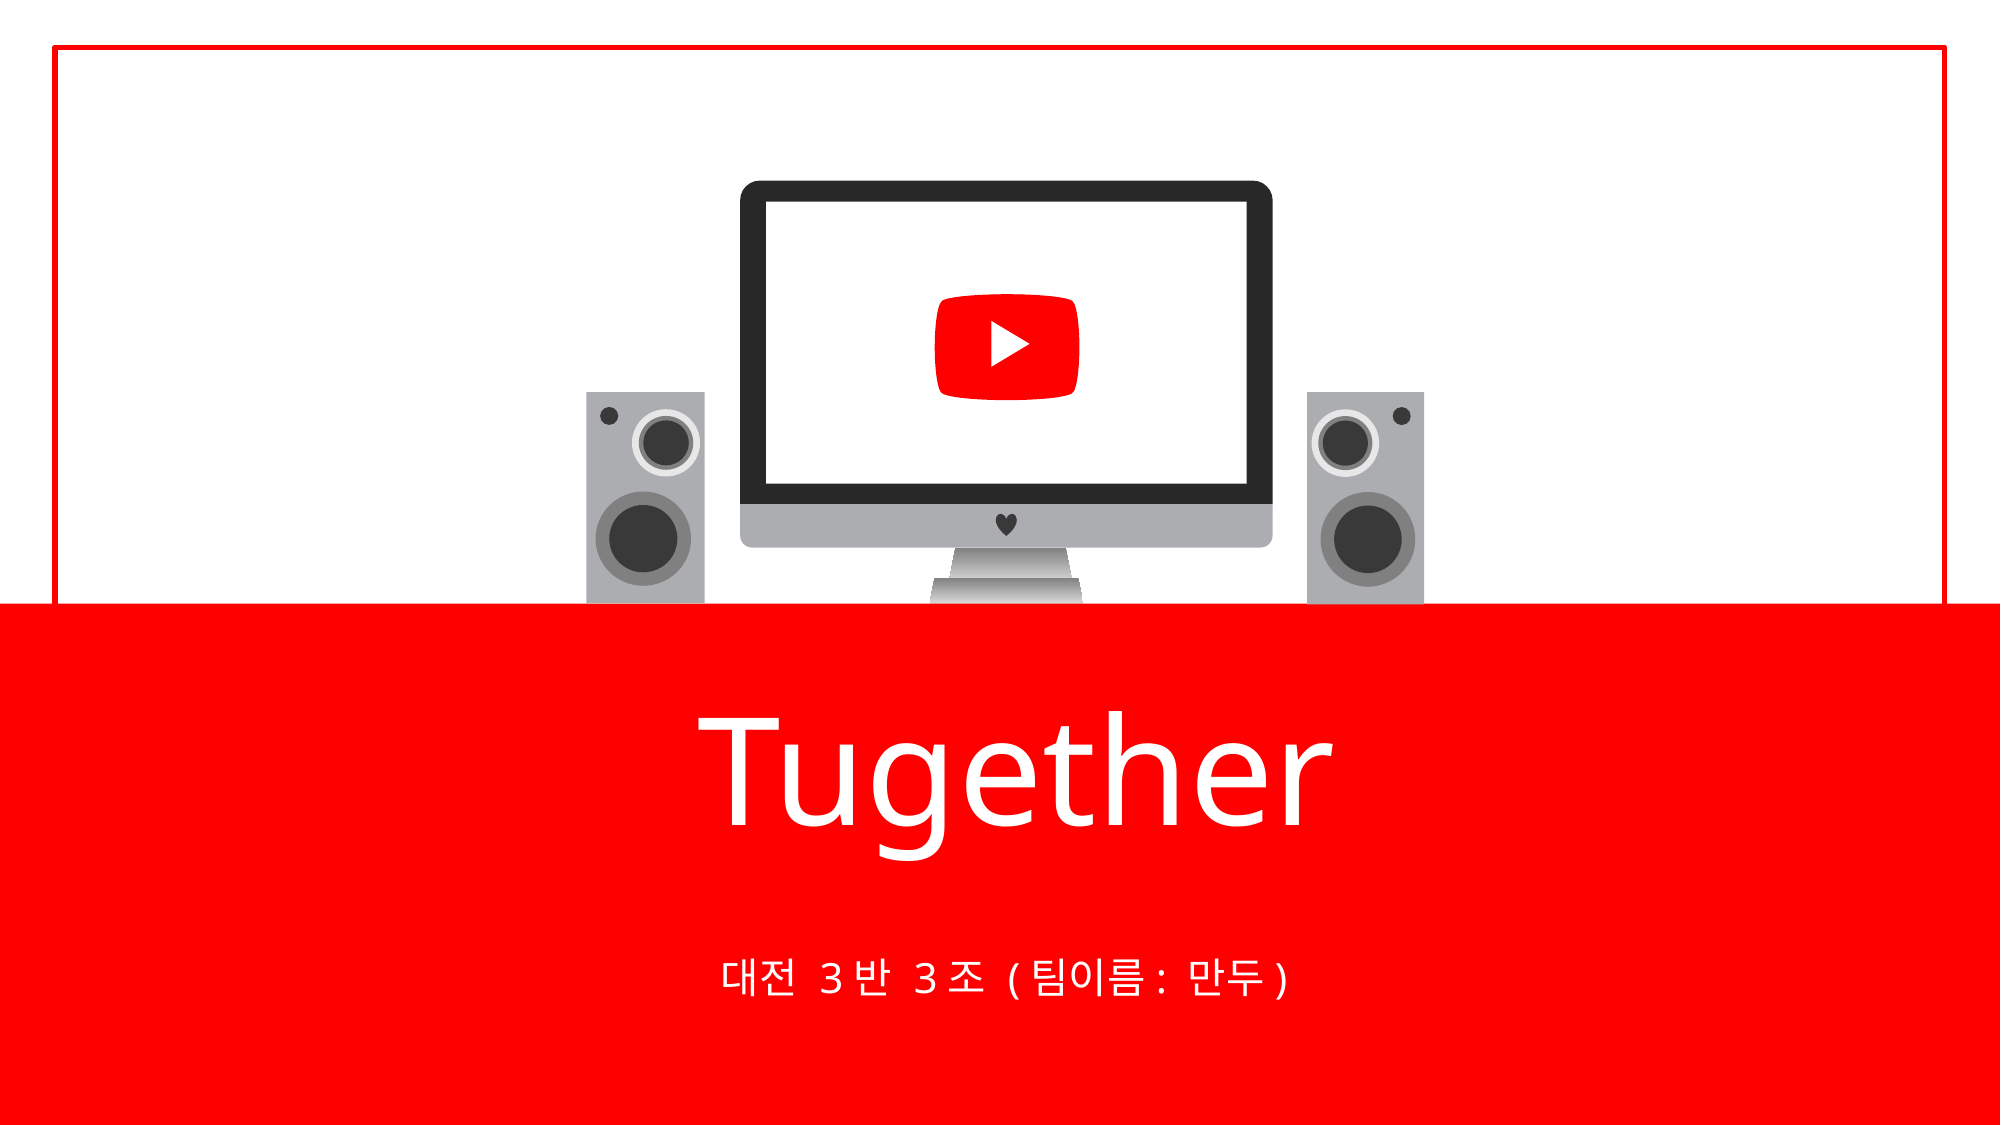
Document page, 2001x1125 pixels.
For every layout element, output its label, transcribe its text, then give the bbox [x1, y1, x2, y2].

text_box Tugether [573, 668, 1460, 863]
text_box [54, 46, 1946, 604]
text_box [585, 391, 706, 605]
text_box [739, 180, 1274, 605]
text_box 대전 3반 3조 (팀이름: 만두) [0, 602, 2000, 1125]
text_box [1306, 391, 1425, 605]
